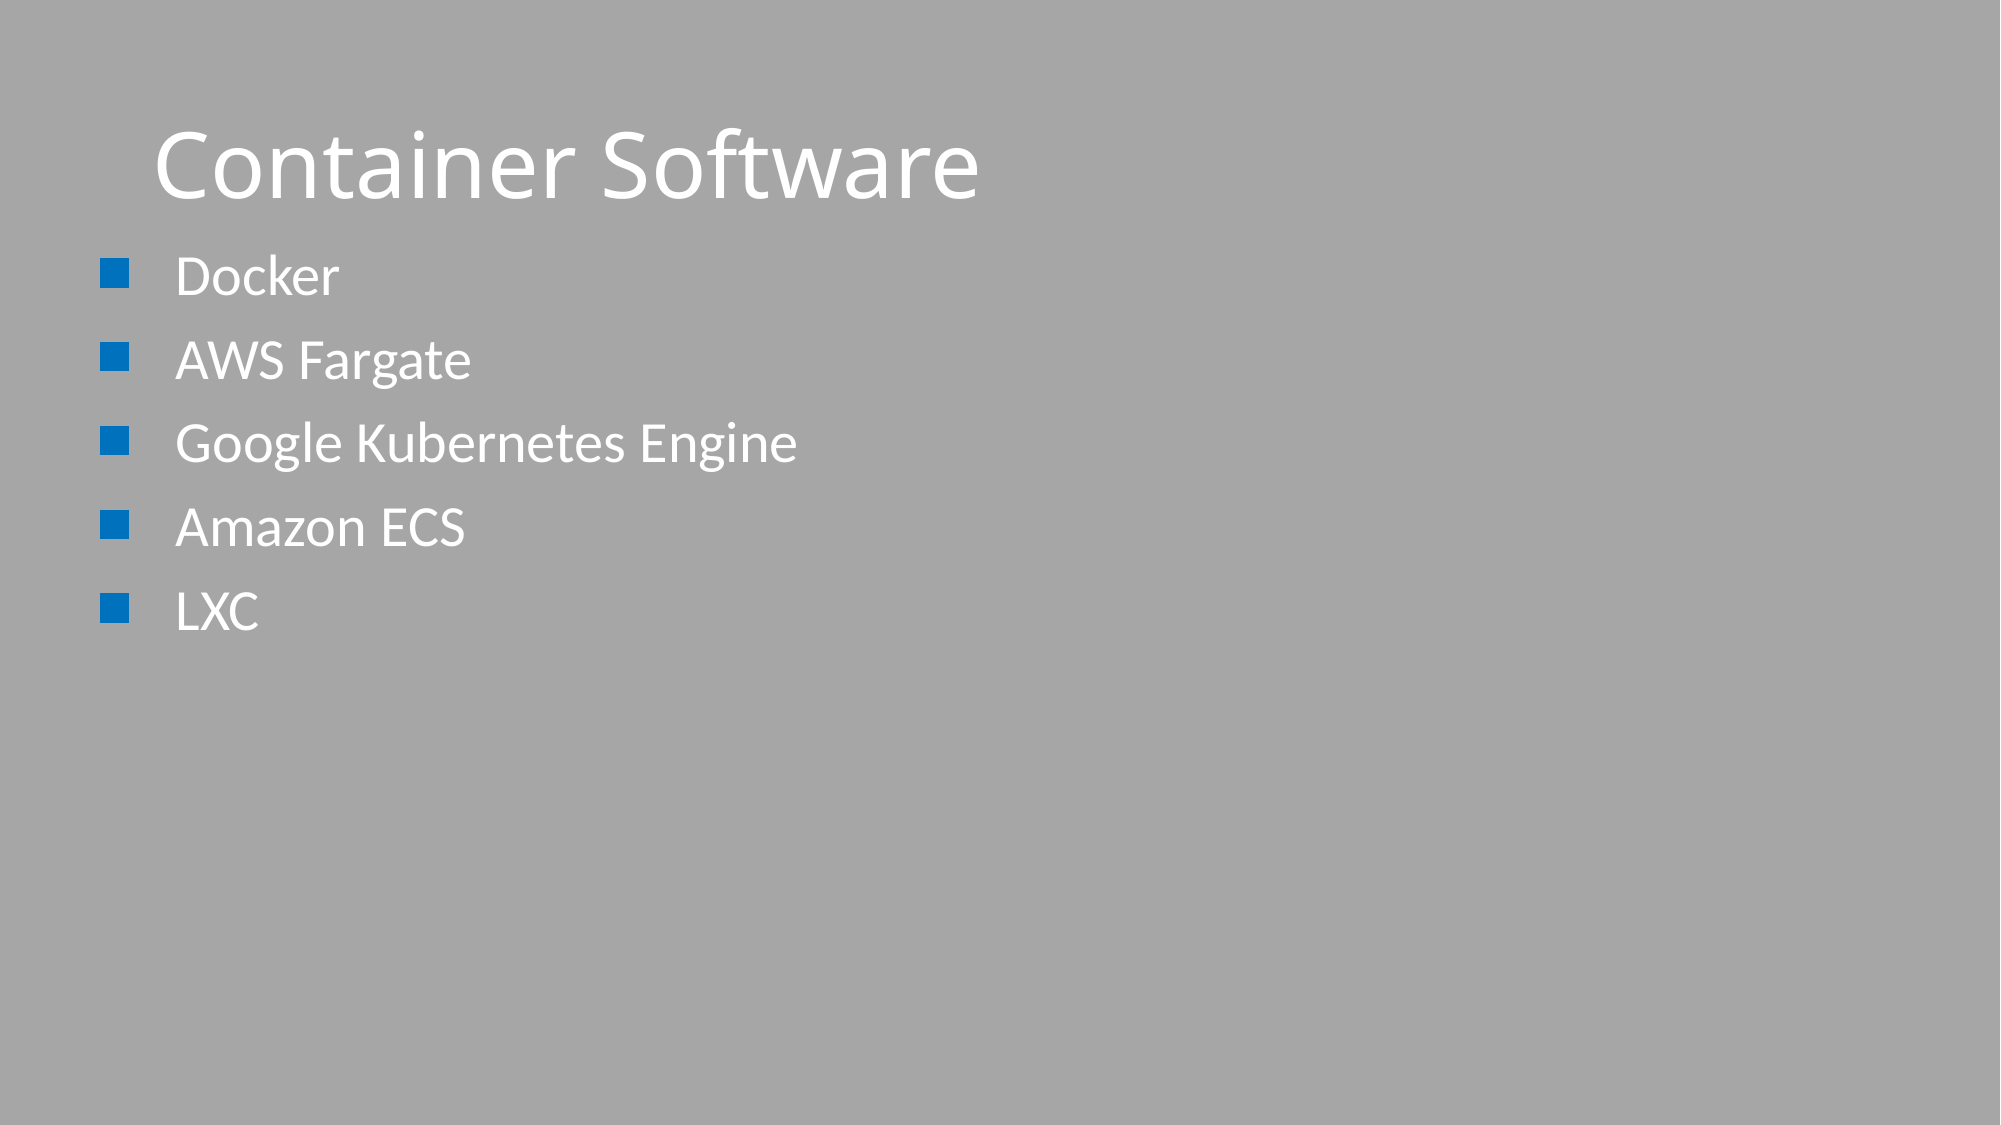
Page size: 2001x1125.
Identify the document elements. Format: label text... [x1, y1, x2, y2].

picture [100, 426, 129, 455]
list Docker AWS Fargate Google Kubernetes Engine Amazon ECS LXC [85, 237, 1915, 844]
title Container Software [137, 59, 1863, 237]
picture [100, 593, 129, 623]
picture [100, 258, 129, 288]
picture [100, 342, 129, 371]
picture [100, 510, 129, 539]
